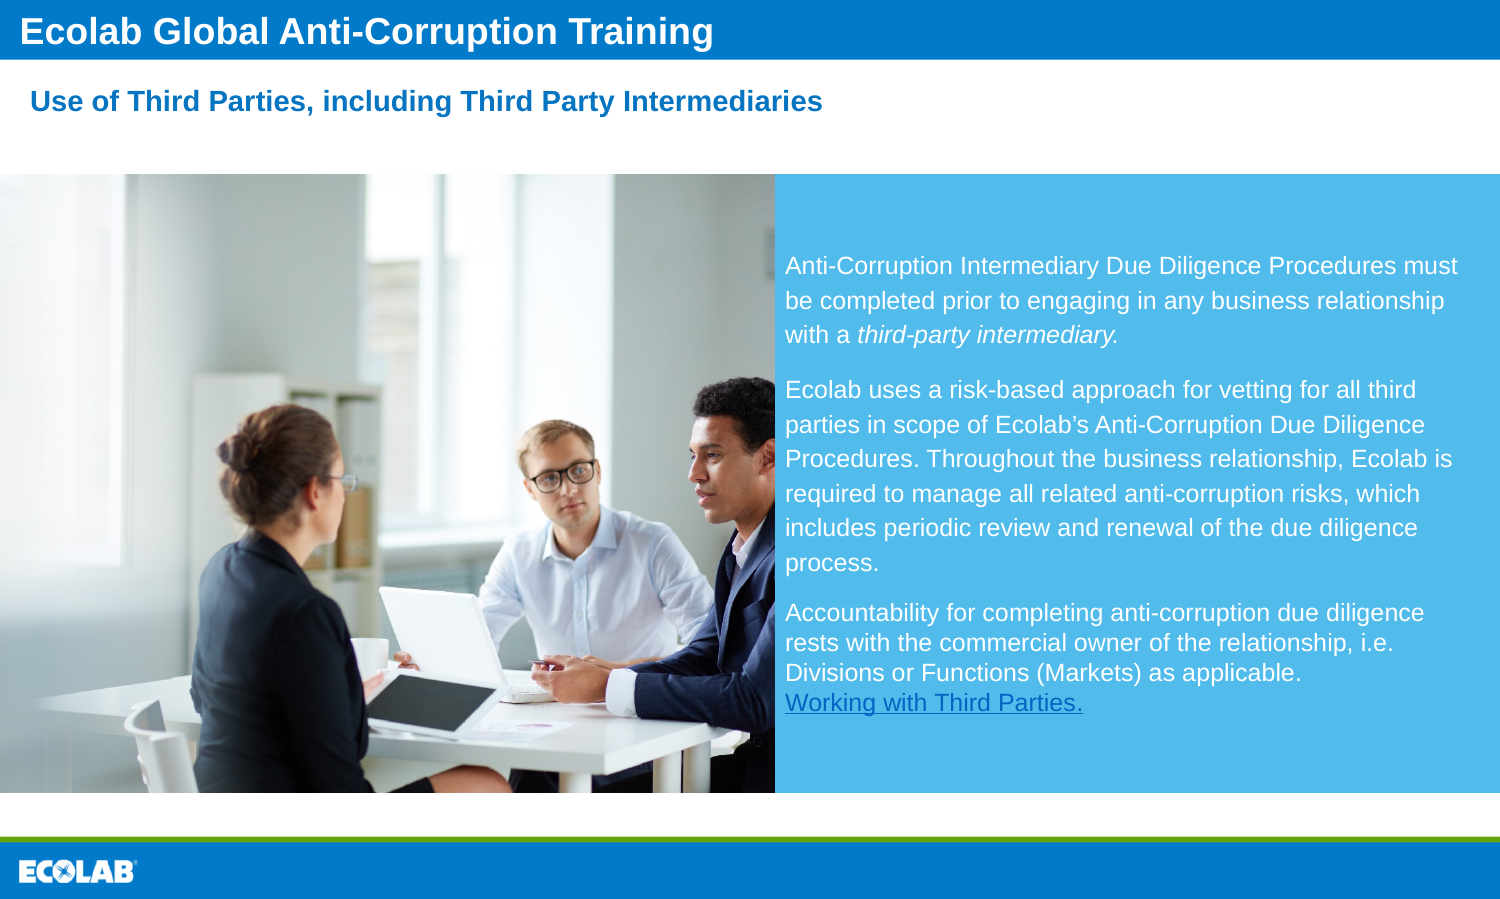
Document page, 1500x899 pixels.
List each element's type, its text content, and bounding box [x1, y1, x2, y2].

text_box [772, 172, 1500, 795]
title Use of Third Parties, including Third Party Intermediaries [15, 74, 1485, 125]
list Anti-Corruption Intermediary Due Diligence Procedures must be completed prior to engaging in any business relationship with a third-party intermediary. Ecolab uses a risk-based approach for vetting for all third parties in scope of Ecolab’s Anti-Corruption Due Diligence Procedures. Throughout the business relationship, Ecolab is required to manage all related anti-corruption risks, which includes periodic review and renewal of the due diligence process. Accountability for completing anti-corruption due diligence rests with the commercial owner of the relationship, i.e. Divisions or Functions (Markets) as applicable. Working with Third Parties. [779, 237, 1480, 759]
picture [12, 854, 143, 889]
picture [0, 173, 776, 794]
